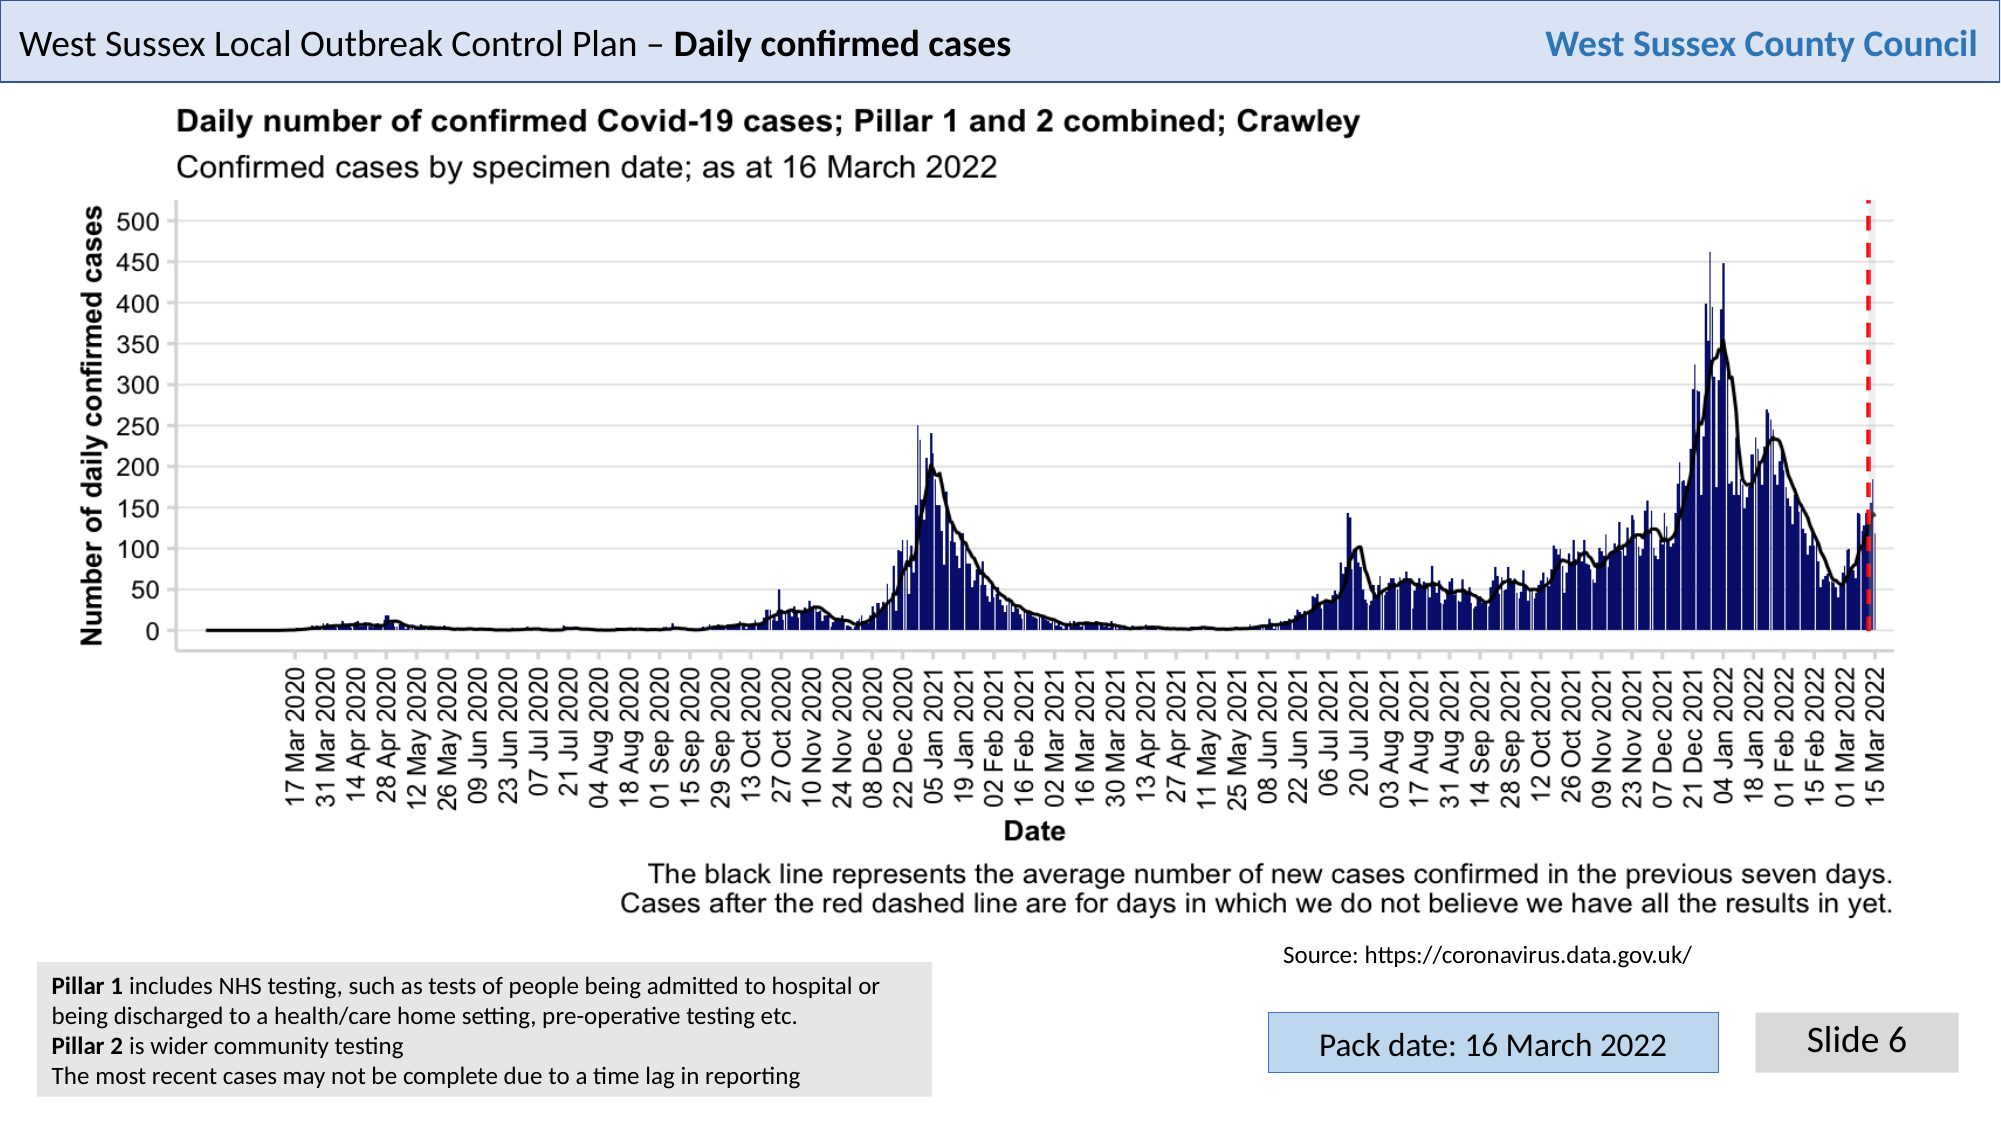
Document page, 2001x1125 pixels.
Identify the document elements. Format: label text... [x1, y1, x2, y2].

picture [63, 91, 1912, 935]
list Source: https://coronavirus.data.gov.uk/ [1268, 935, 1912, 995]
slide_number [1268, 1012, 1719, 1073]
list Slide 6 [1755, 1012, 1959, 1073]
